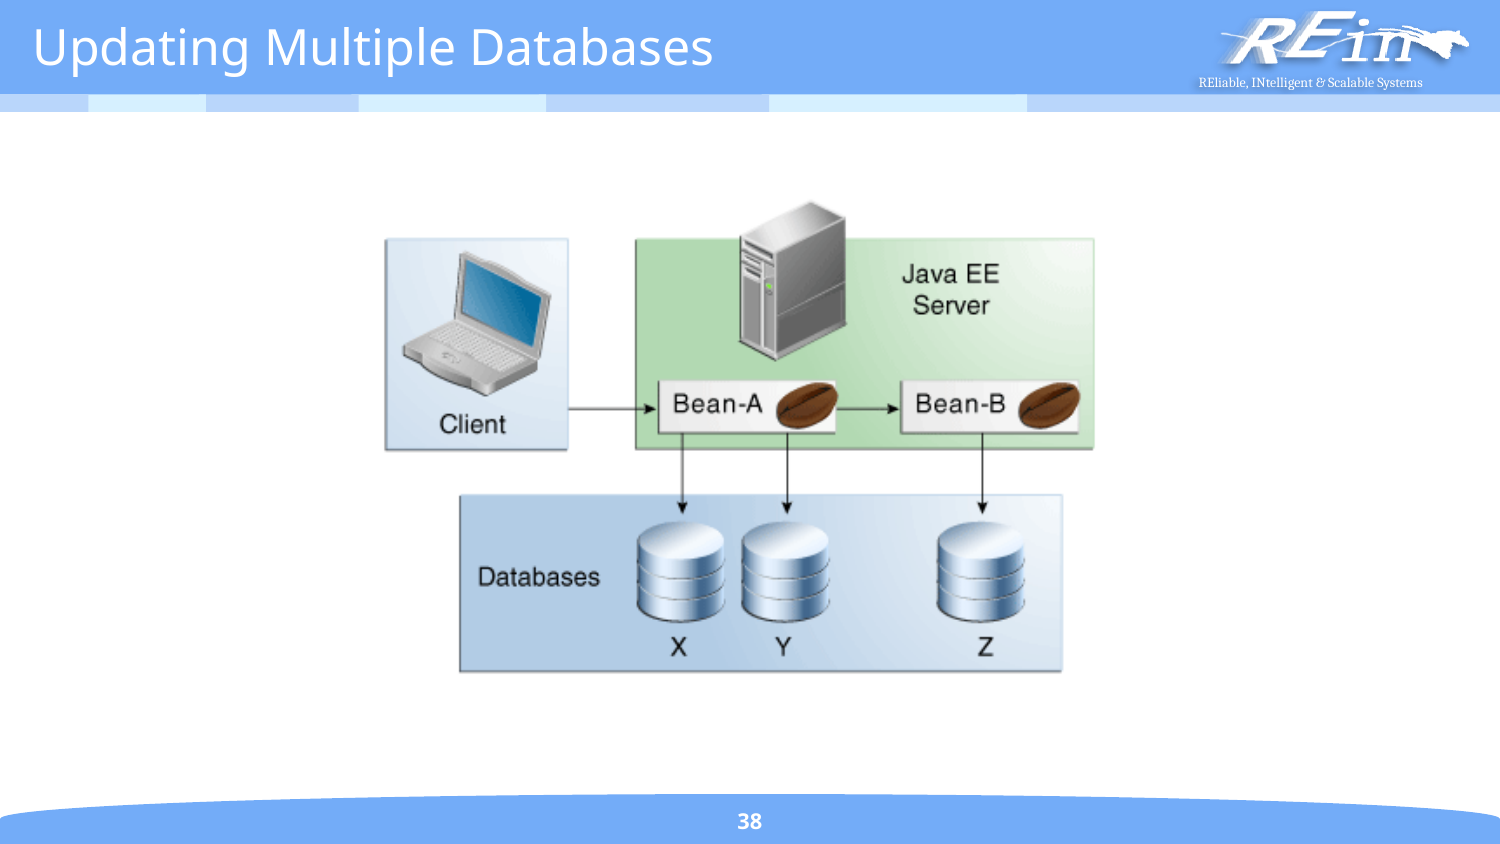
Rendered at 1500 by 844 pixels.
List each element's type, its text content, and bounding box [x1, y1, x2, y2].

slide_number 38 [667, 802, 833, 842]
title Updating Multiple Databases [17, 17, 1136, 86]
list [368, 191, 1110, 688]
